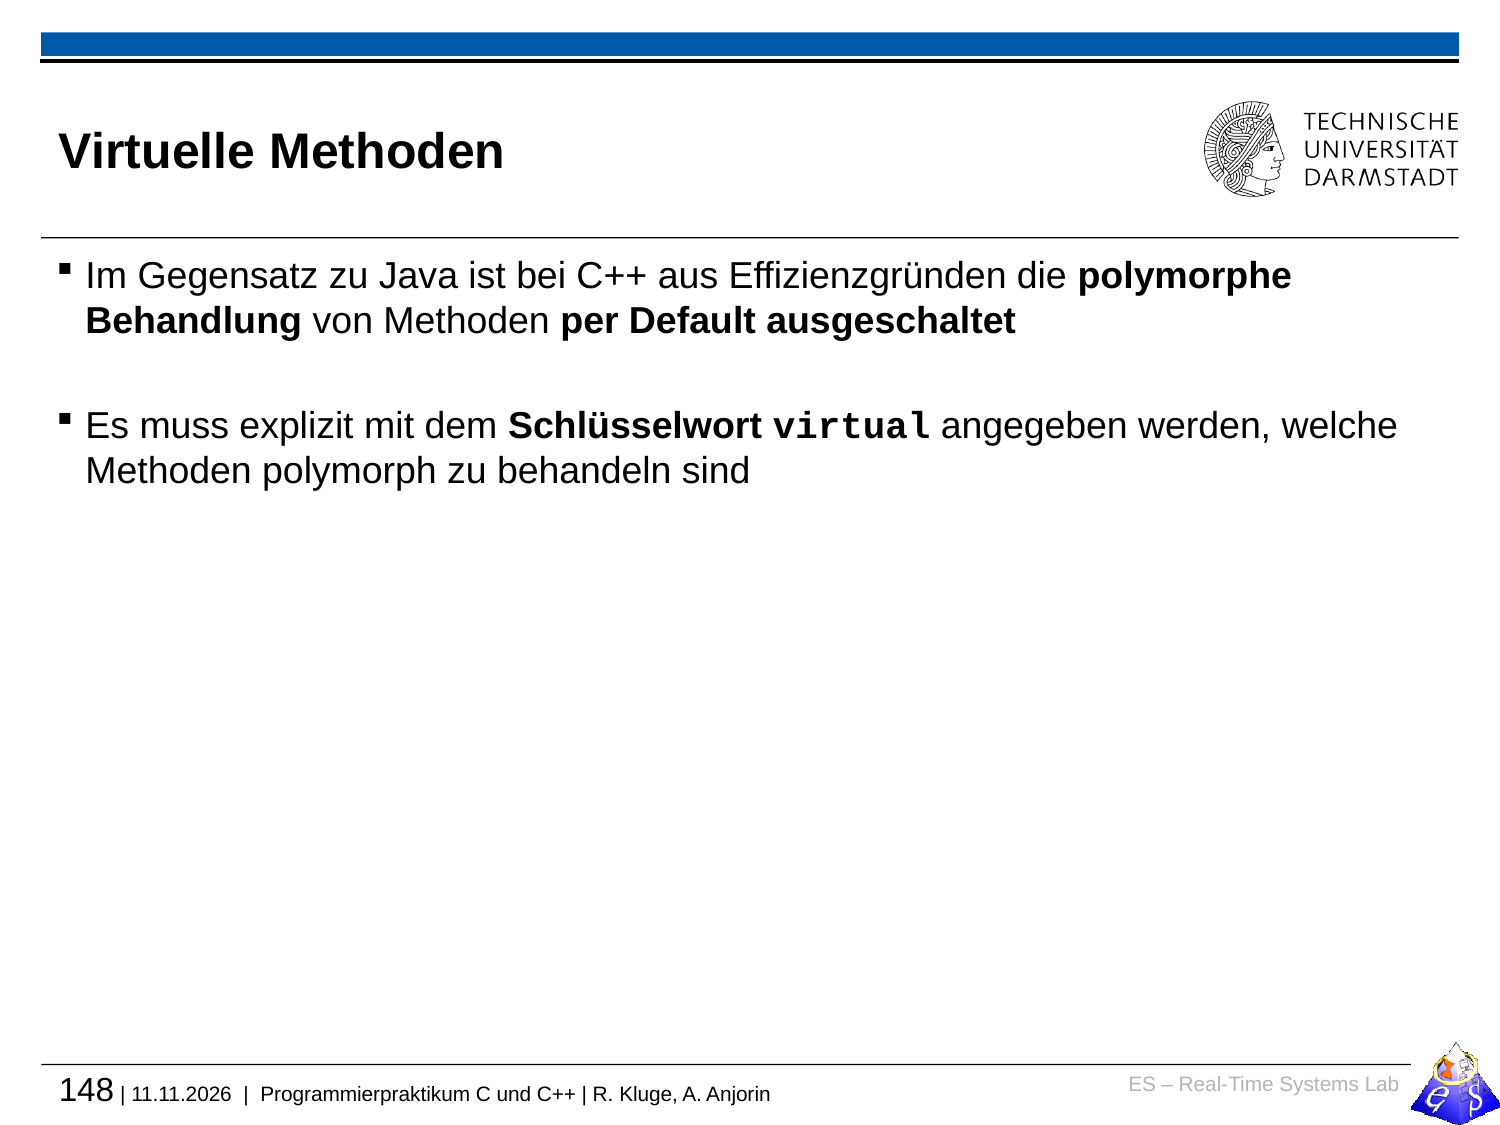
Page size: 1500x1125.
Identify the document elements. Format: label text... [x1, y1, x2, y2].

picture [1187, 84, 1483, 214]
picture [1411, 1041, 1500, 1125]
list Im Gegensatz zu Java ist bei C++ aus Effizienzgründen die polymorphe Behandlung von Methoden per Default ausgeschaltet Es muss explizit mit dem Schlüsselwort virtual angegeben werden, welche Methoden polymorph zu behandeln sind [41, 243, 1459, 1059]
title Virtuelle Methoden [58, 80, 1187, 218]
